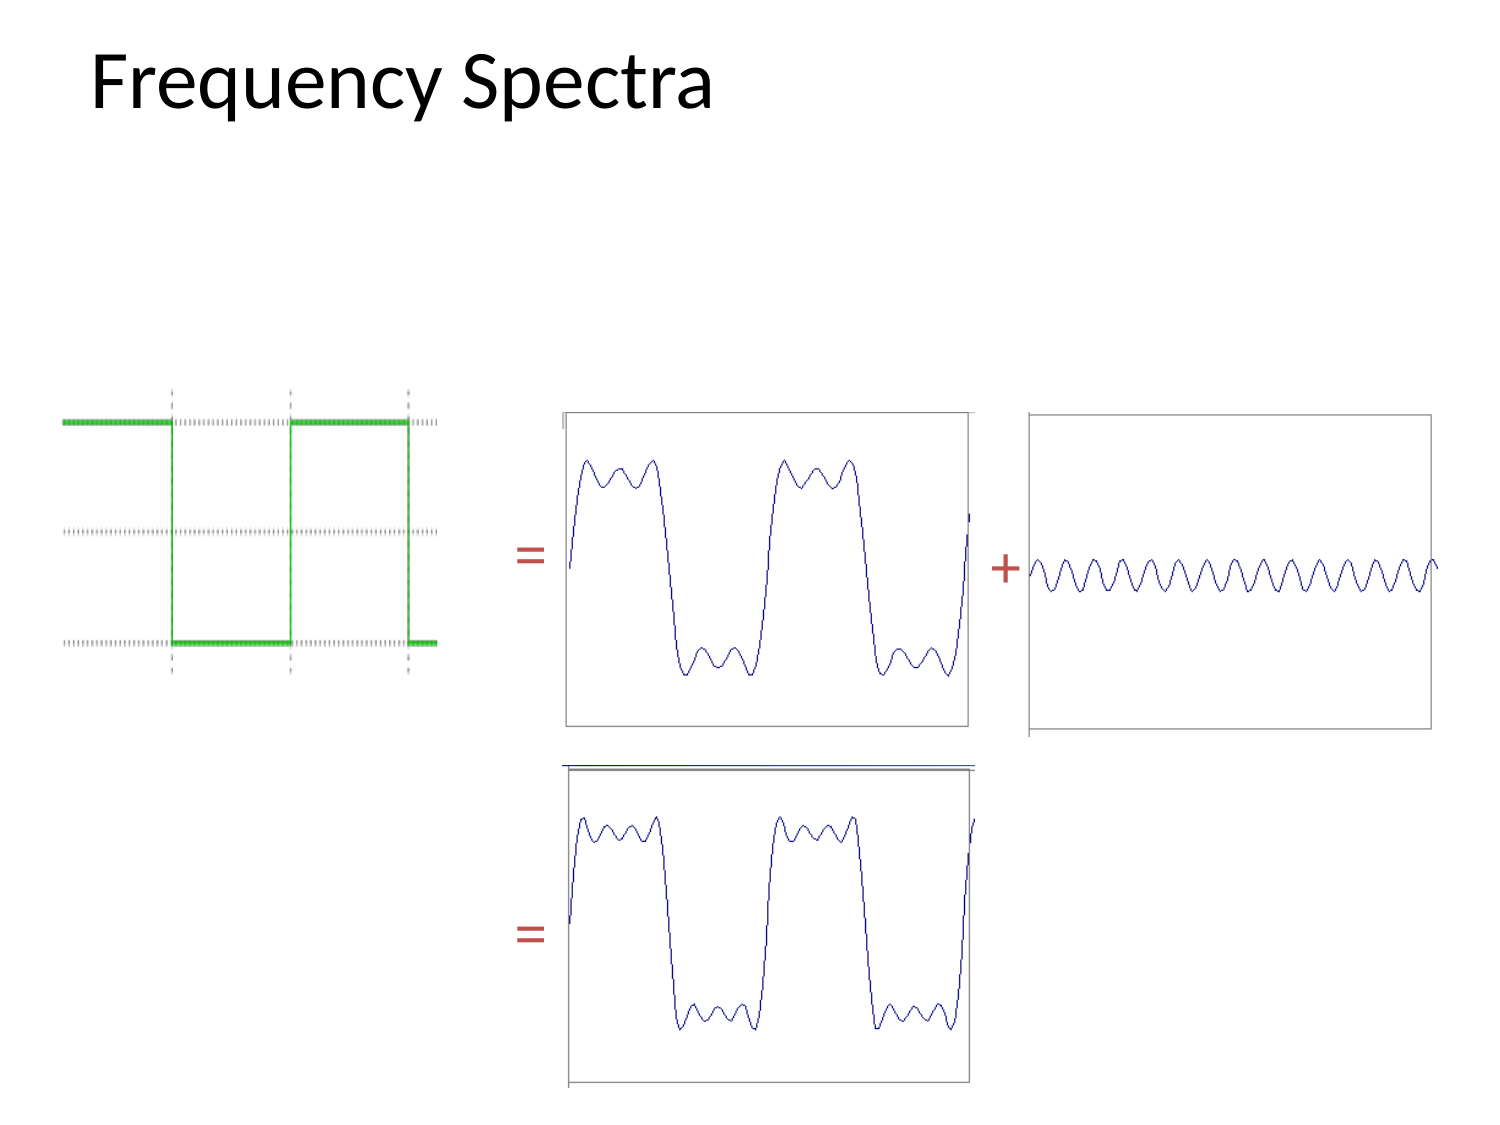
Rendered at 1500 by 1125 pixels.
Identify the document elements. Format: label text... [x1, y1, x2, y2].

picture [62, 387, 438, 676]
picture [562, 765, 976, 1088]
text_box = [500, 510, 557, 596]
text_box + [979, 523, 1019, 609]
picture [562, 412, 976, 733]
text_box = [500, 889, 557, 975]
title Frequency Spectra [74, 0, 1426, 151]
picture [1024, 412, 1438, 738]
